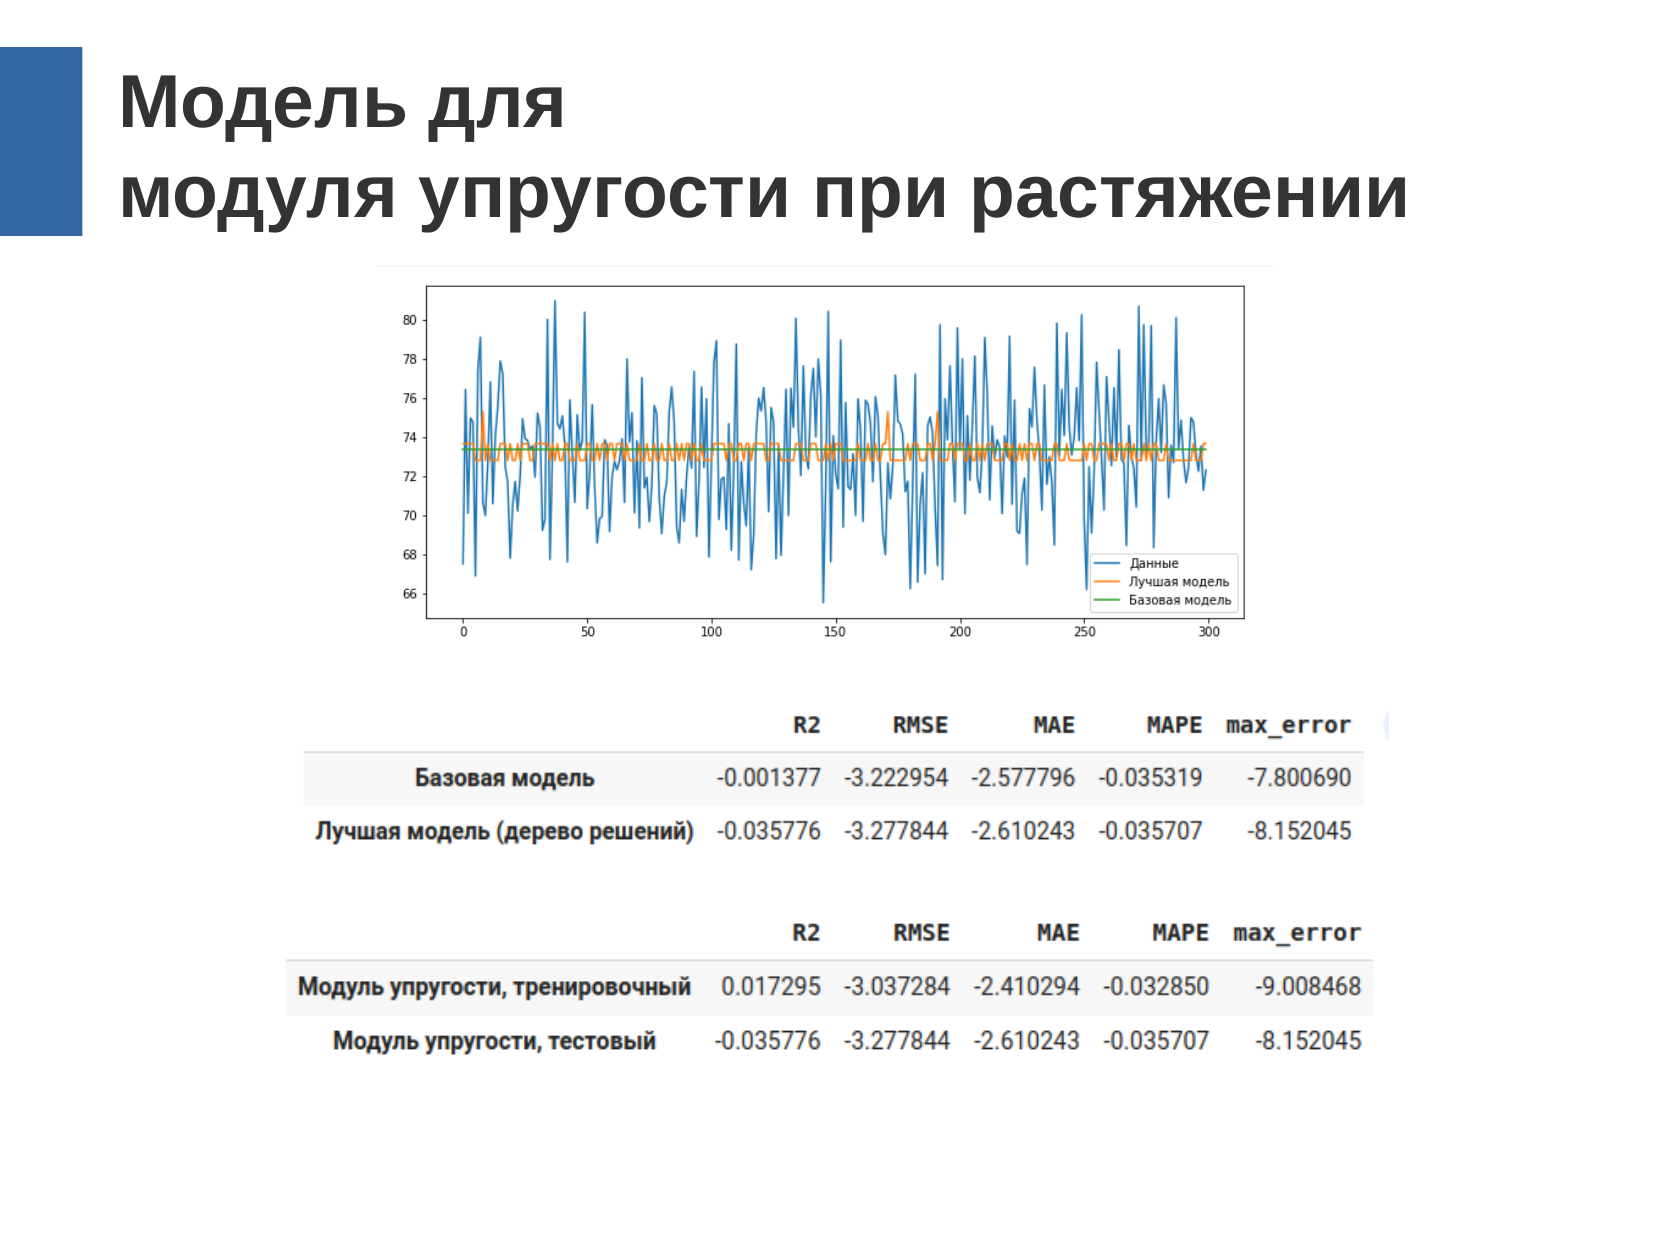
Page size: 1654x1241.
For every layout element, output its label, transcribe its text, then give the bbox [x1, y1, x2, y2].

text_box Модель для модуля упругости при растяжении [118, 49, 1571, 236]
picture [376, 265, 1273, 656]
picture [271, 690, 1389, 869]
picture [271, 897, 1382, 1087]
